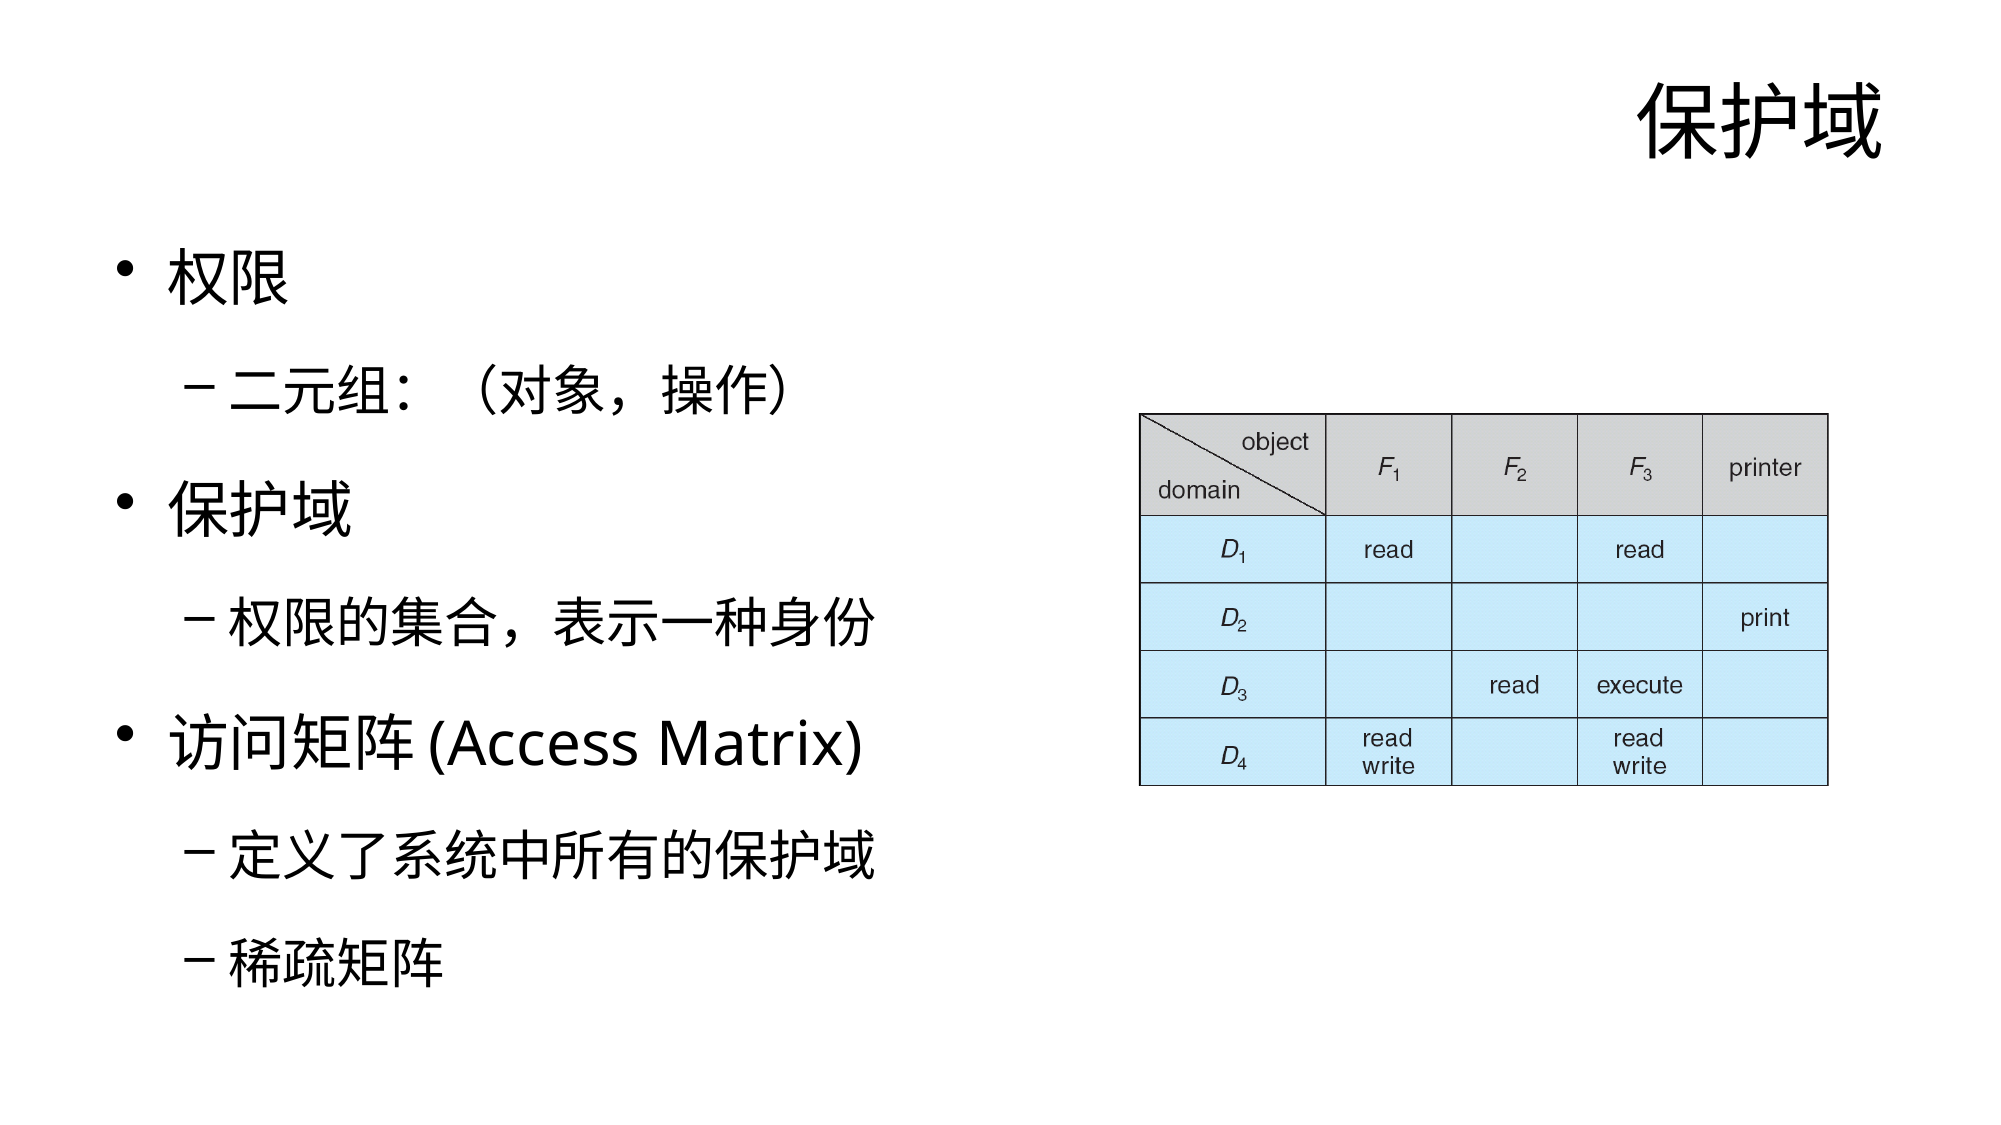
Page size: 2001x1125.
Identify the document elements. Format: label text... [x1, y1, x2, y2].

picture [1138, 413, 1829, 786]
title 保护域 [99, 44, 1901, 193]
list 权限 二元组：（对象，操作） 保护域 权限的集合，表示一种身份 访问矩阵(Access Matrix) 定义了系统中所有的保护域 稀疏矩阵 [99, 193, 1901, 1006]
